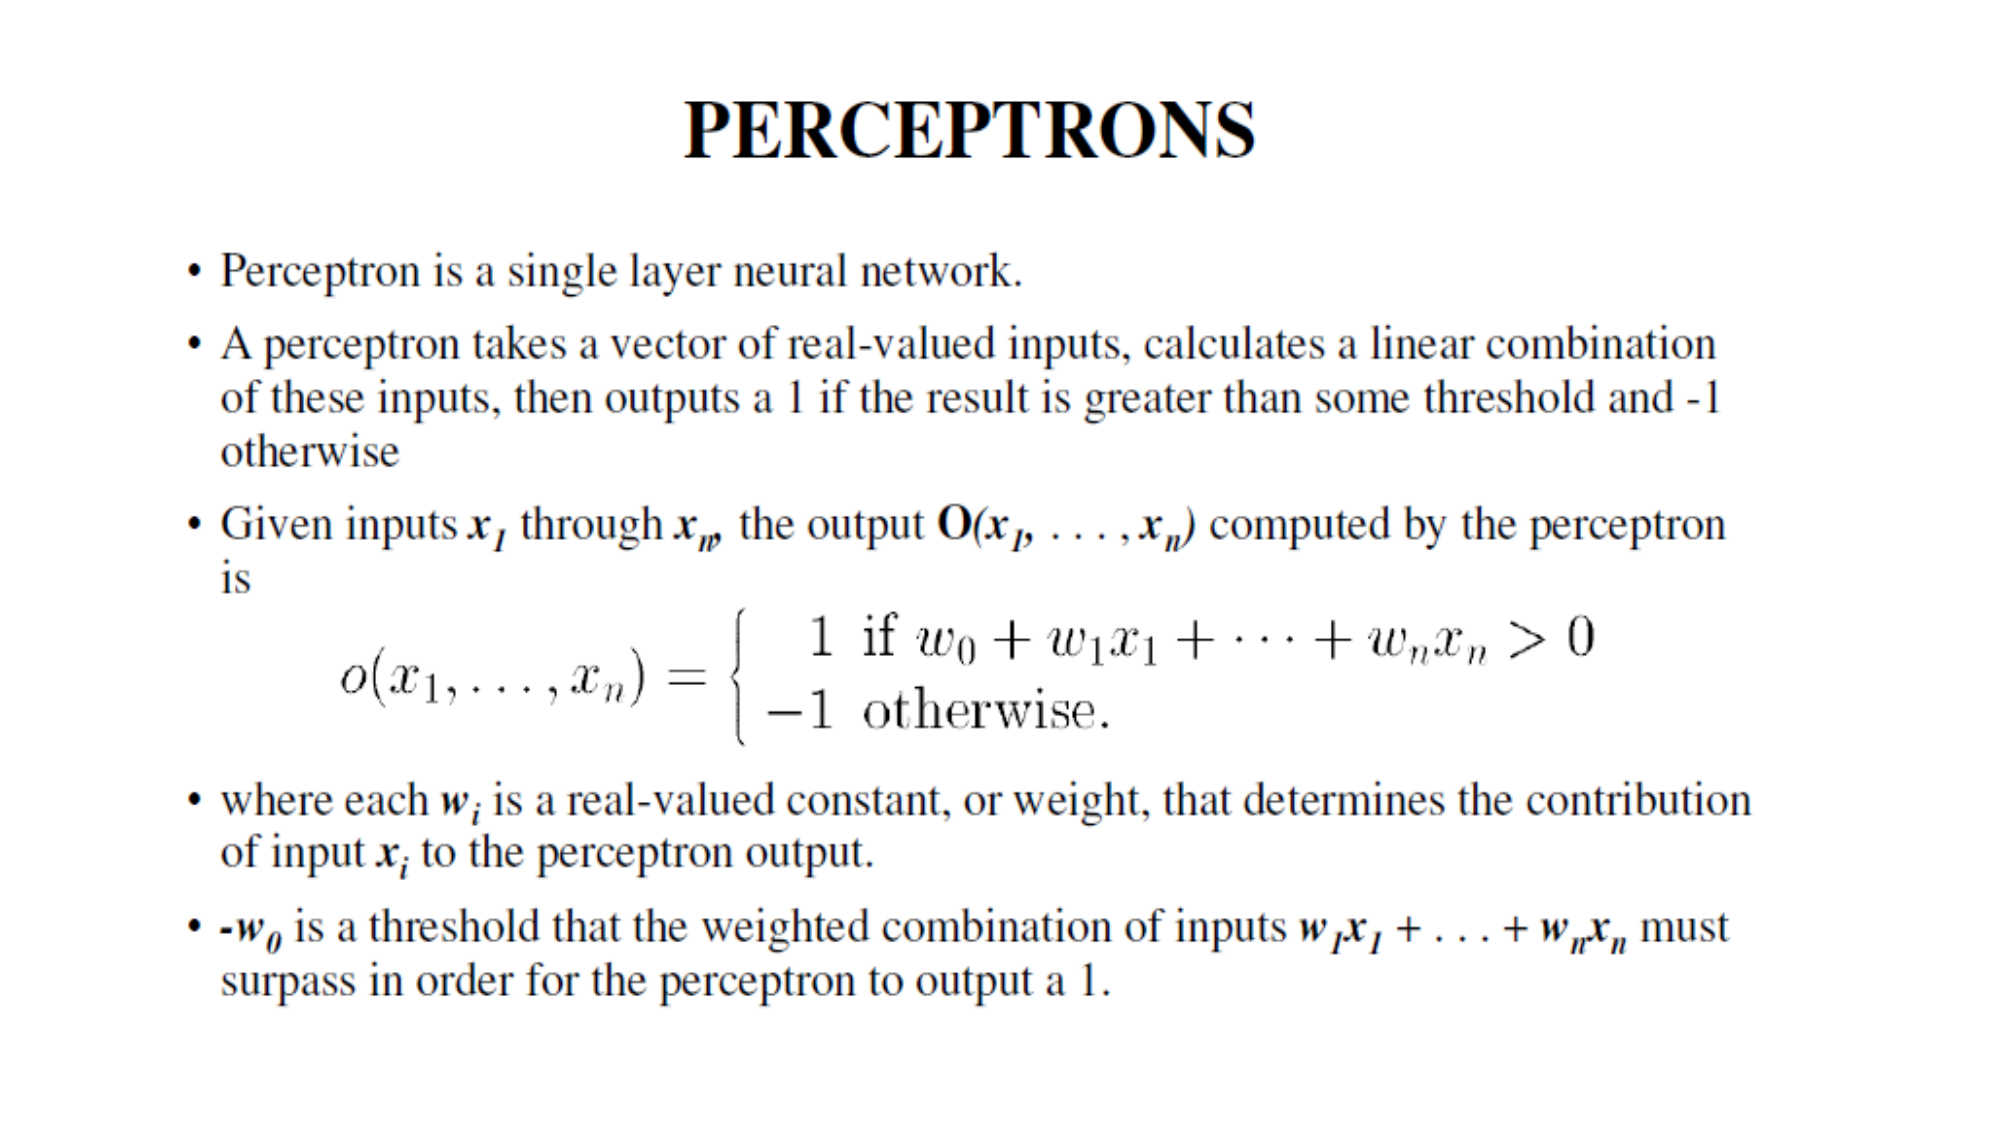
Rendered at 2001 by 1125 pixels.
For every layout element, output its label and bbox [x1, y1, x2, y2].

picture [158, 44, 1836, 1051]
